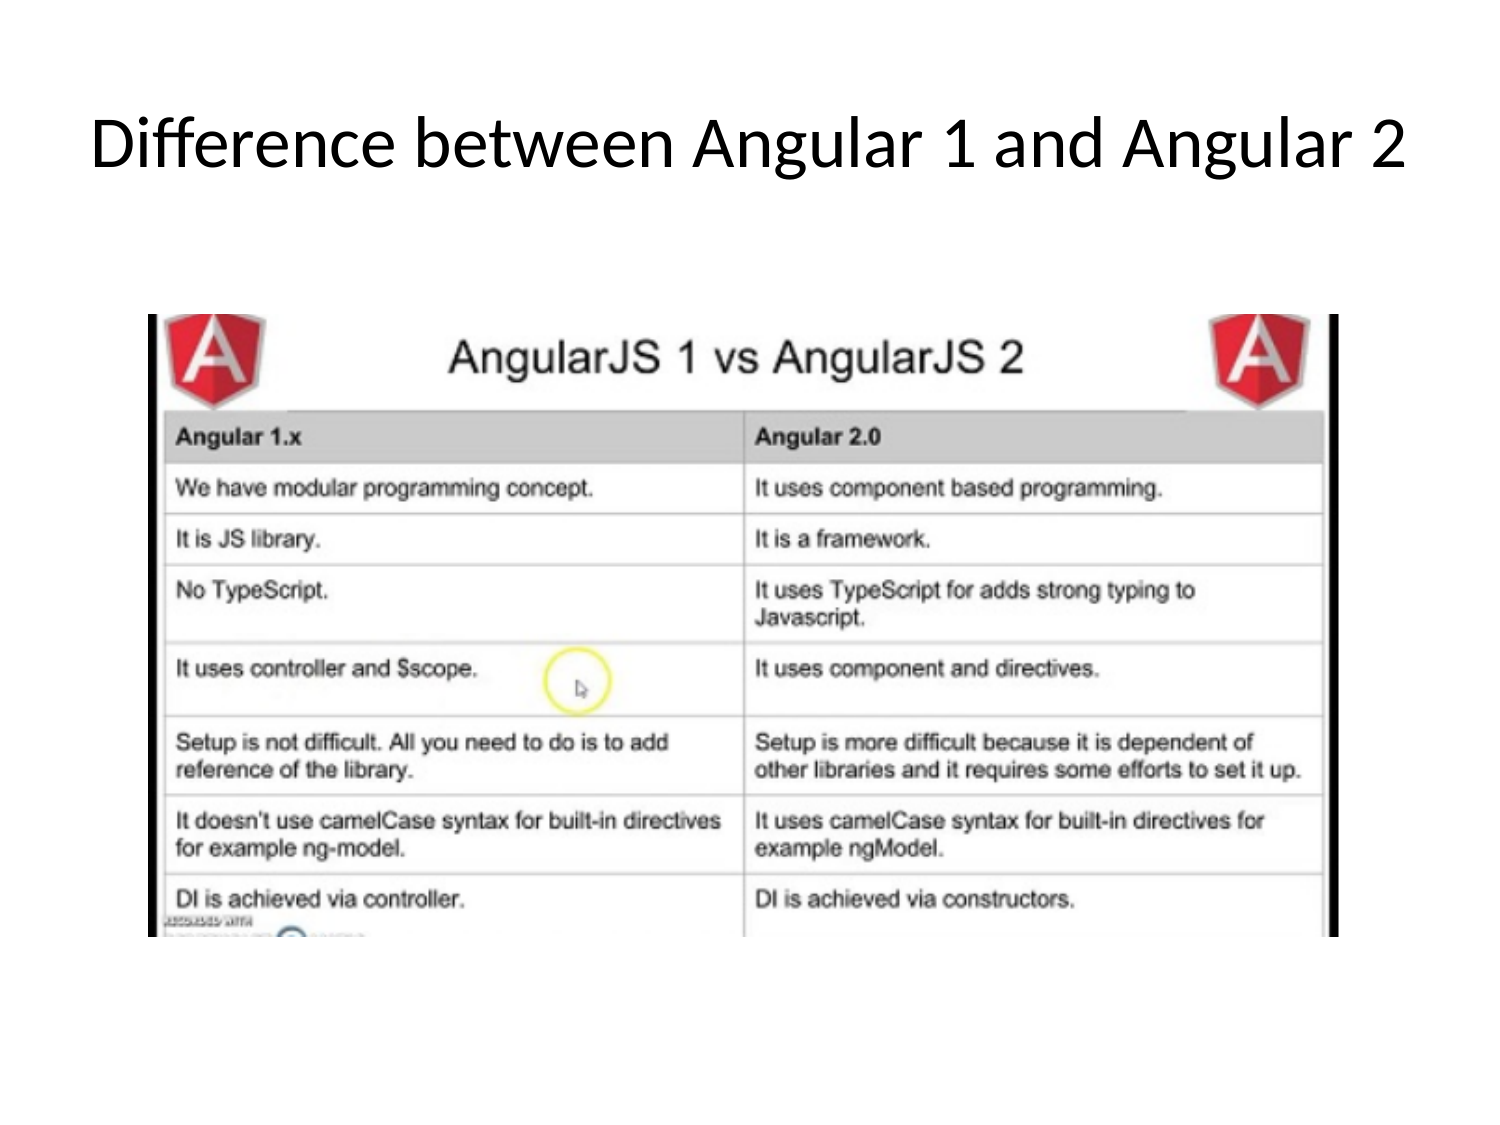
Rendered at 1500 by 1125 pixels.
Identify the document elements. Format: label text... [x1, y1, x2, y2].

picture [147, 314, 1352, 938]
title Difference between Angular 1 and Angular 2 [75, 45, 1425, 232]
